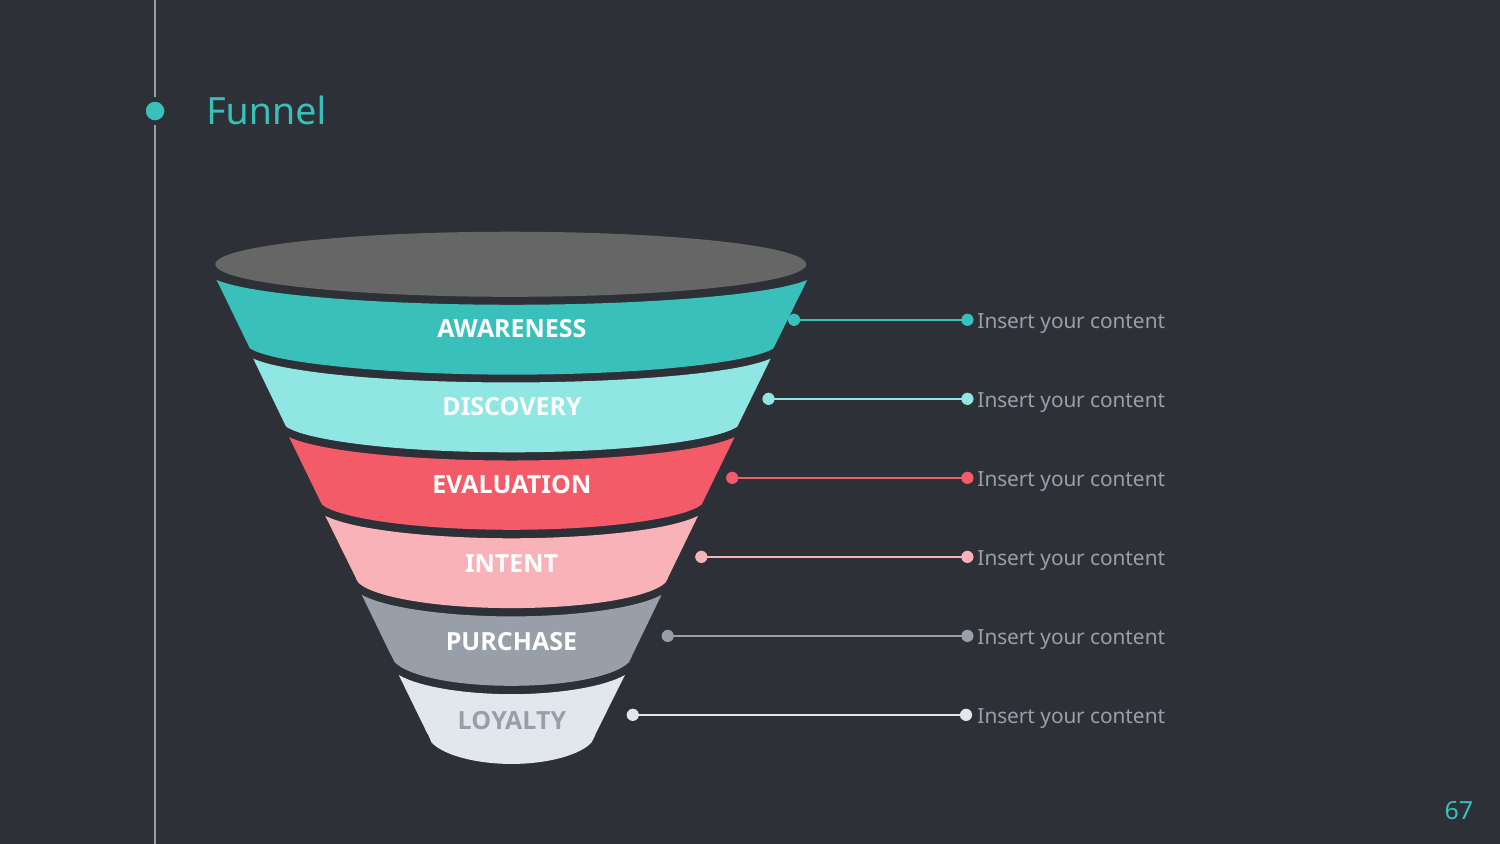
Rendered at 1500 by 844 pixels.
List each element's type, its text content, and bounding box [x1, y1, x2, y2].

text_box Insert your content [977, 607, 1207, 665]
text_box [215, 231, 808, 765]
text_box Insert your content [977, 528, 1207, 586]
slide_number 67 [1398, 779, 1489, 832]
text_box Insert your content [977, 686, 1207, 744]
text_box Insert your content [977, 370, 1207, 428]
text_box Insert your content [977, 449, 1207, 507]
title Funnel [191, 90, 1317, 147]
text_box Insert your content [977, 291, 1207, 349]
